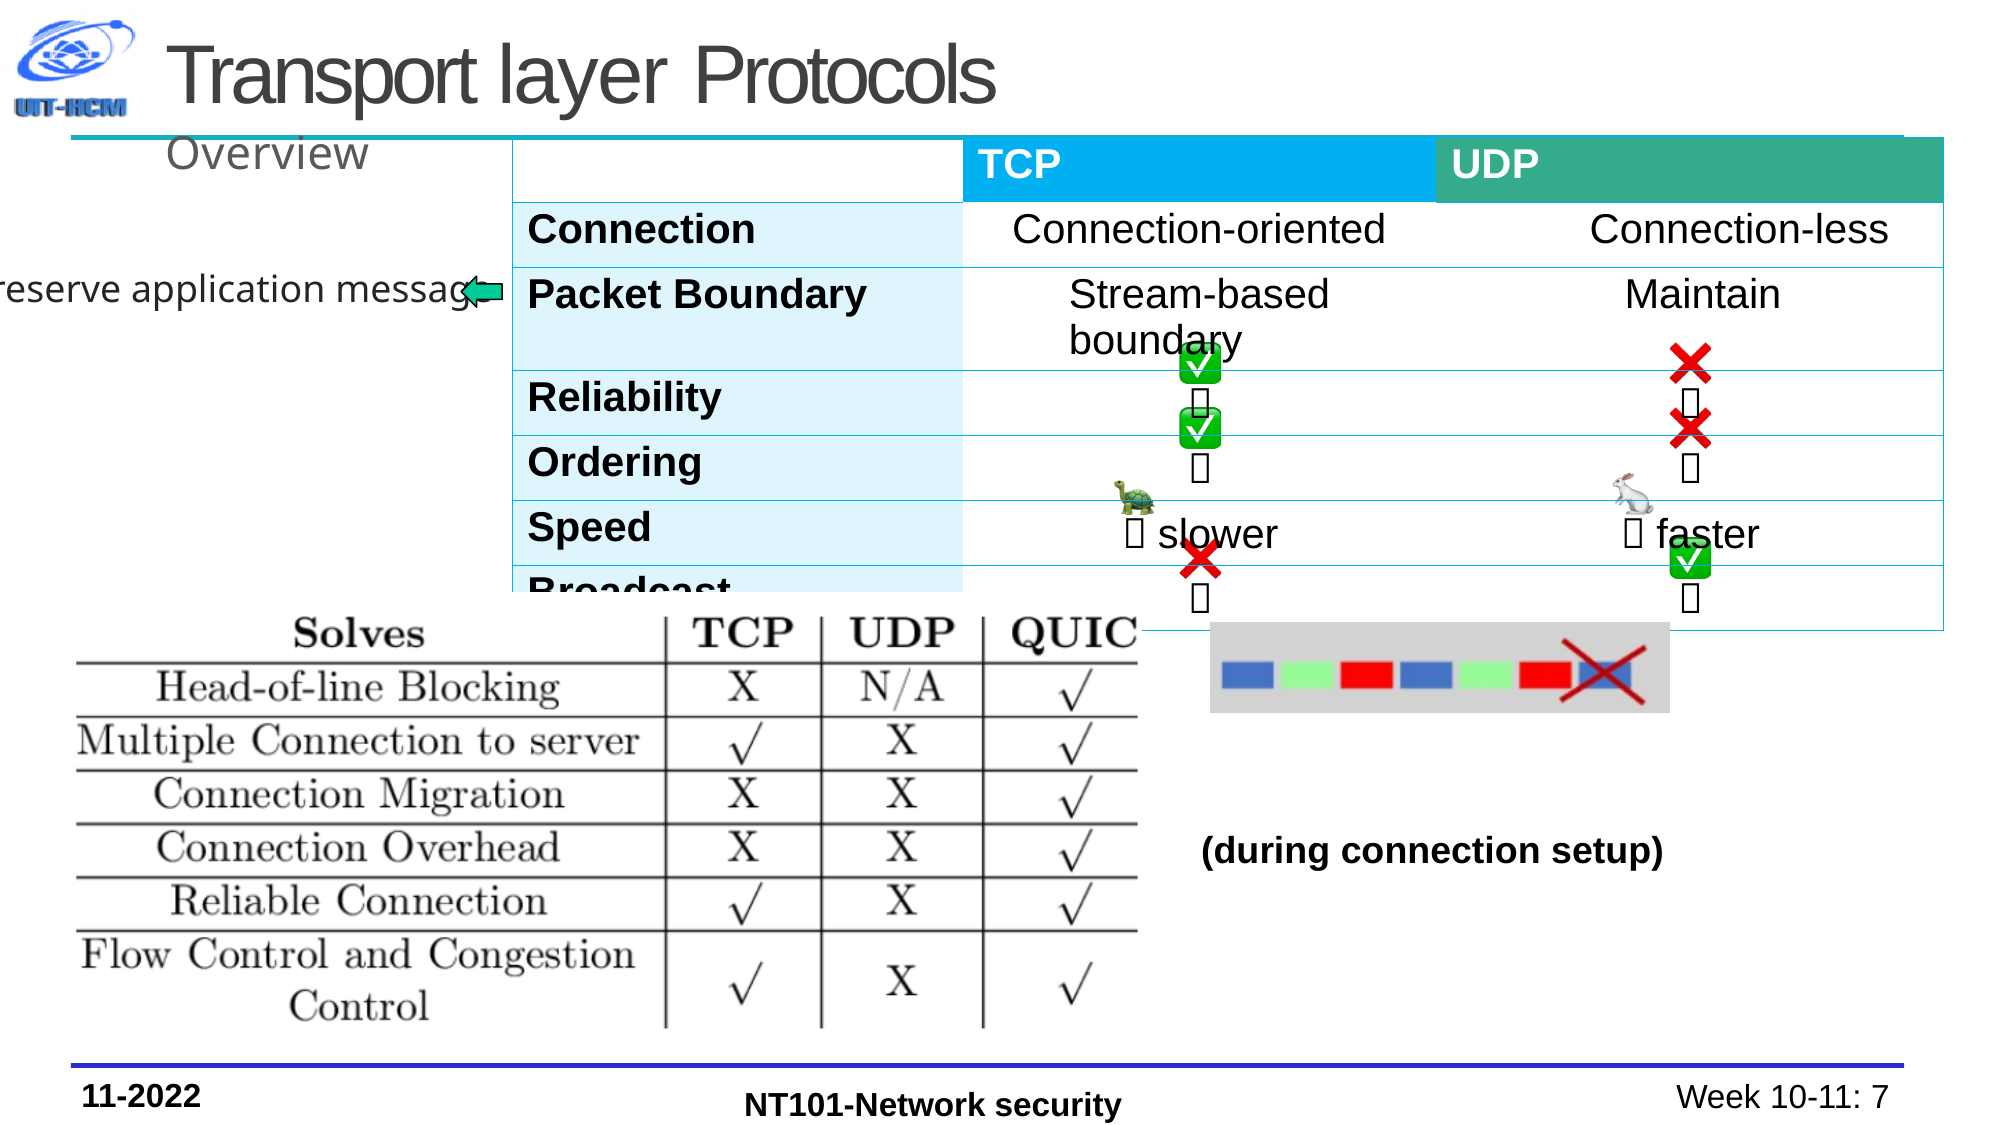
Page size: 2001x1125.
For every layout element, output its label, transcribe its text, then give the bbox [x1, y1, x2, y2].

table_header TCP [963, 137, 1436, 202]
table_cell Stream-based Maintain boundary [963, 268, 1943, 370]
picture [1210, 622, 1670, 713]
picture [74, 592, 1143, 1030]
title Transport layer Protocols Overview [163, 0, 1124, 194]
table_cell Connection-oriented Connection-less [963, 202, 1943, 267]
picture [0, 8, 150, 127]
table_cell 🐢 slower 🐇 faster [963, 501, 1943, 565]
table_cell Speed [513, 501, 963, 565]
table_cell Reliability [513, 371, 963, 435]
text_box [461, 276, 503, 308]
table_cell Broadcast [513, 566, 963, 590]
table_cell ❌ ✅ [963, 566, 1943, 630]
table_cell Packet Boundary [513, 268, 963, 370]
table_cell ✅ ❌ [963, 371, 1943, 435]
table_cell ✅ ❌ [963, 436, 1943, 500]
text_box (during connection setup) [1186, 818, 1680, 879]
text_box preserve application message [0, 257, 508, 318]
table_cell Ordering [513, 436, 963, 500]
table_header [513, 138, 963, 202]
table_header UDP [1436, 138, 1943, 202]
table_cell Connection [513, 203, 963, 267]
